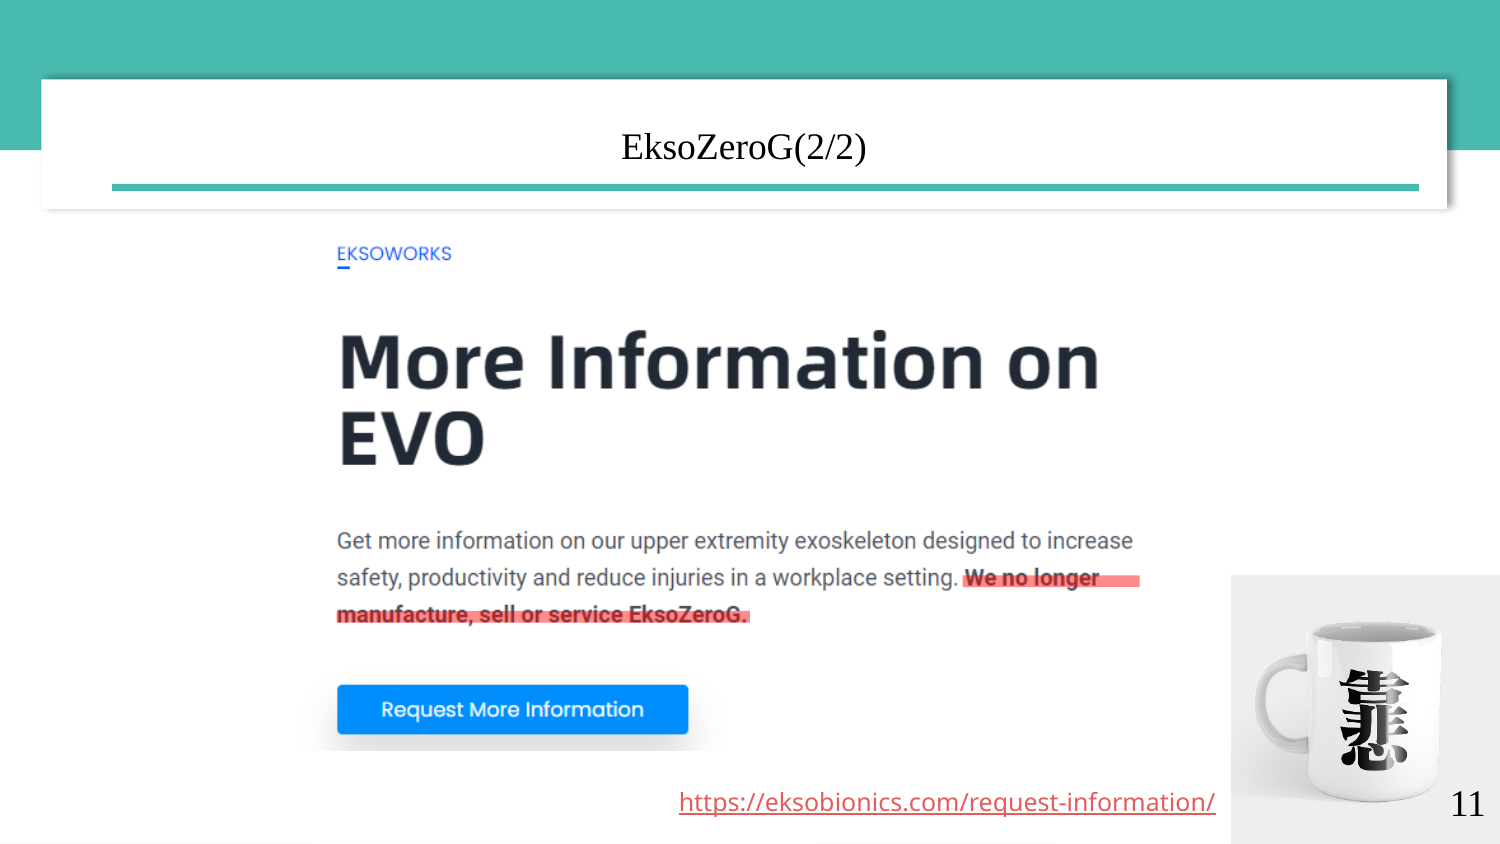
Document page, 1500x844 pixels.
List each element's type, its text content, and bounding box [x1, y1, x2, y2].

text_box [112, 183, 1419, 192]
picture [241, 230, 1177, 752]
text_box [0, 0, 1500, 151]
picture [1231, 575, 1500, 844]
text_box https://eksobionics.com/request-information/ [663, 778, 1226, 828]
text_box EksoZeroG(2/2) [41, 79, 1447, 210]
